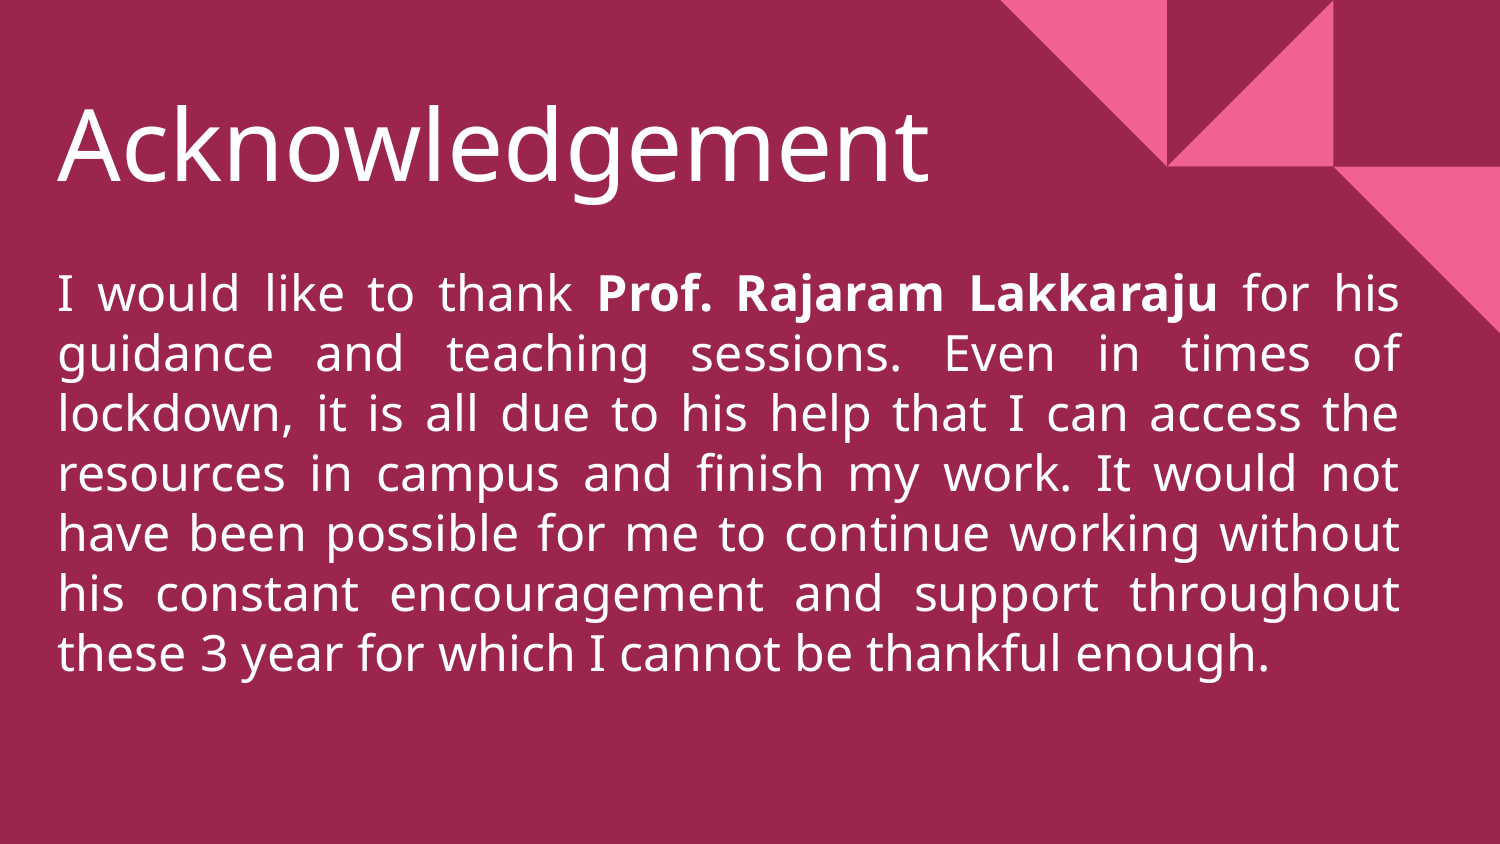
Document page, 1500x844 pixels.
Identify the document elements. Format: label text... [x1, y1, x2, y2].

title Acknowledgement I would like to thank Prof. Rajaram Lakkaraju for his guidance and teaching sessions. Even in times of lockdown, it is all due to his help that I can access the resources in campus and finish my work. It would not have been possible for me to continue working without his constant encouragement and support throughout these 3 year for which I cannot be thankful enough. [42, 55, 1417, 827]
